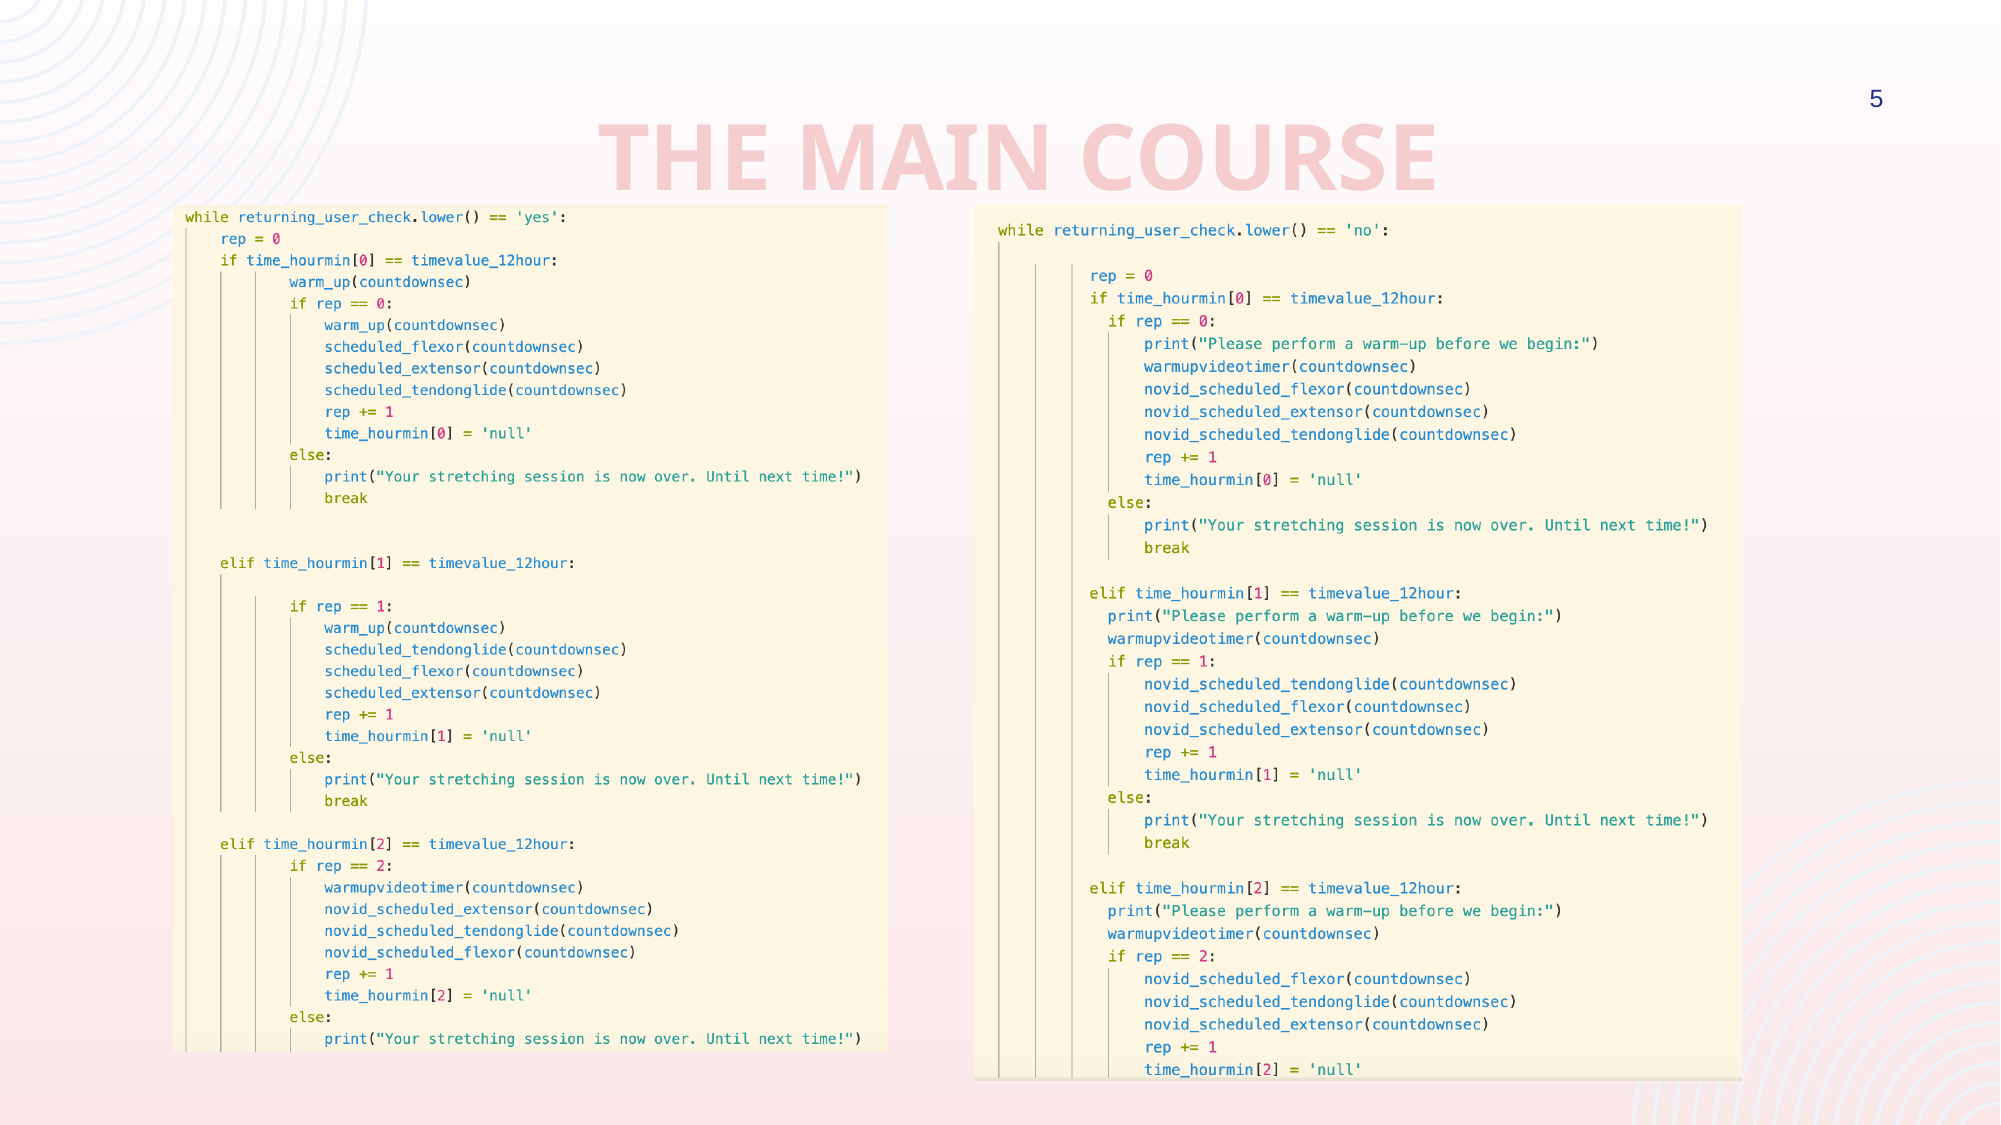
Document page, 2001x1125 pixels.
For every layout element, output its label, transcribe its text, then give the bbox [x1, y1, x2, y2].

picture [173, 205, 888, 1052]
title The main course [143, 99, 1895, 226]
slide_number 5 [1795, 75, 1958, 120]
picture [974, 205, 1742, 1081]
